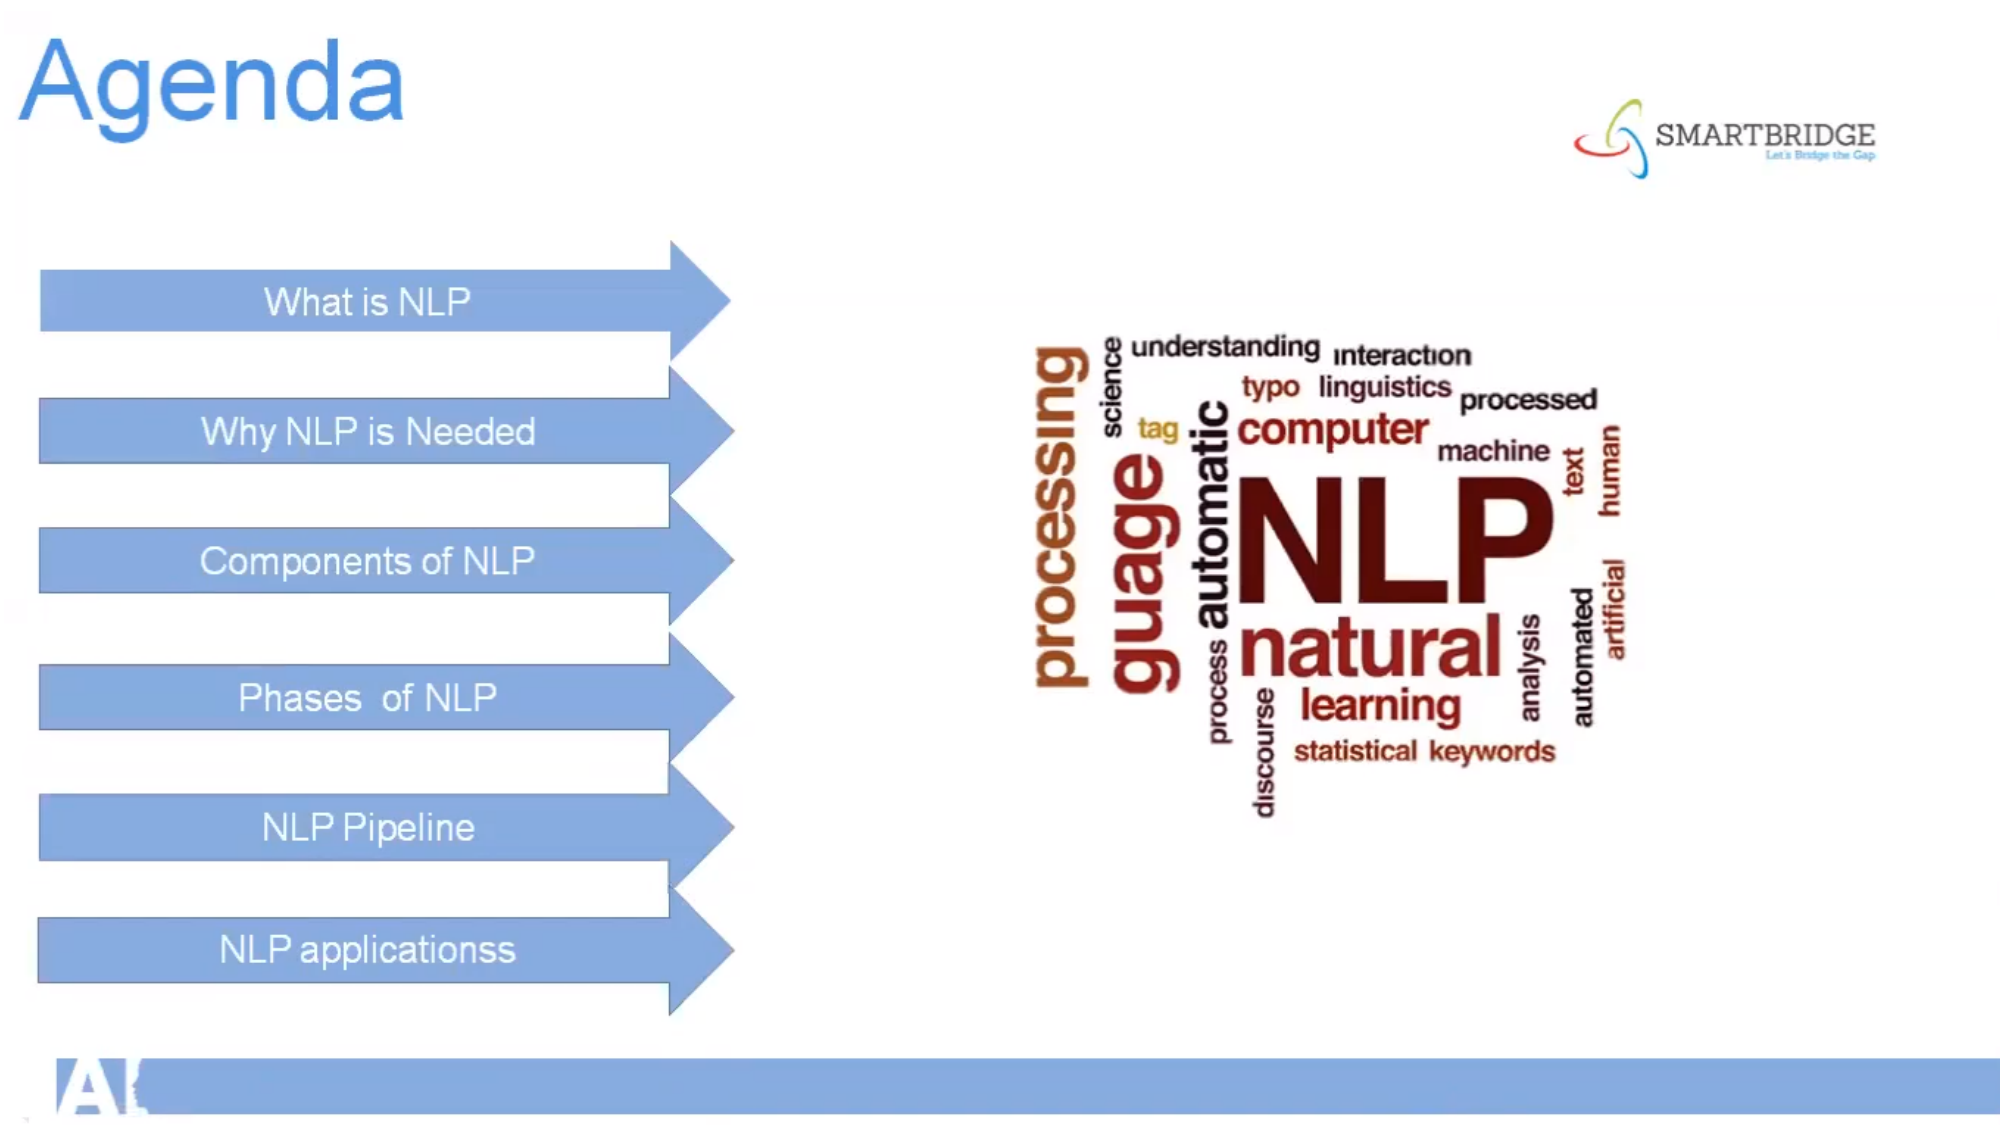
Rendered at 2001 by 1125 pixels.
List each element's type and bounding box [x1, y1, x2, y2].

list [4, 11, 2000, 1125]
